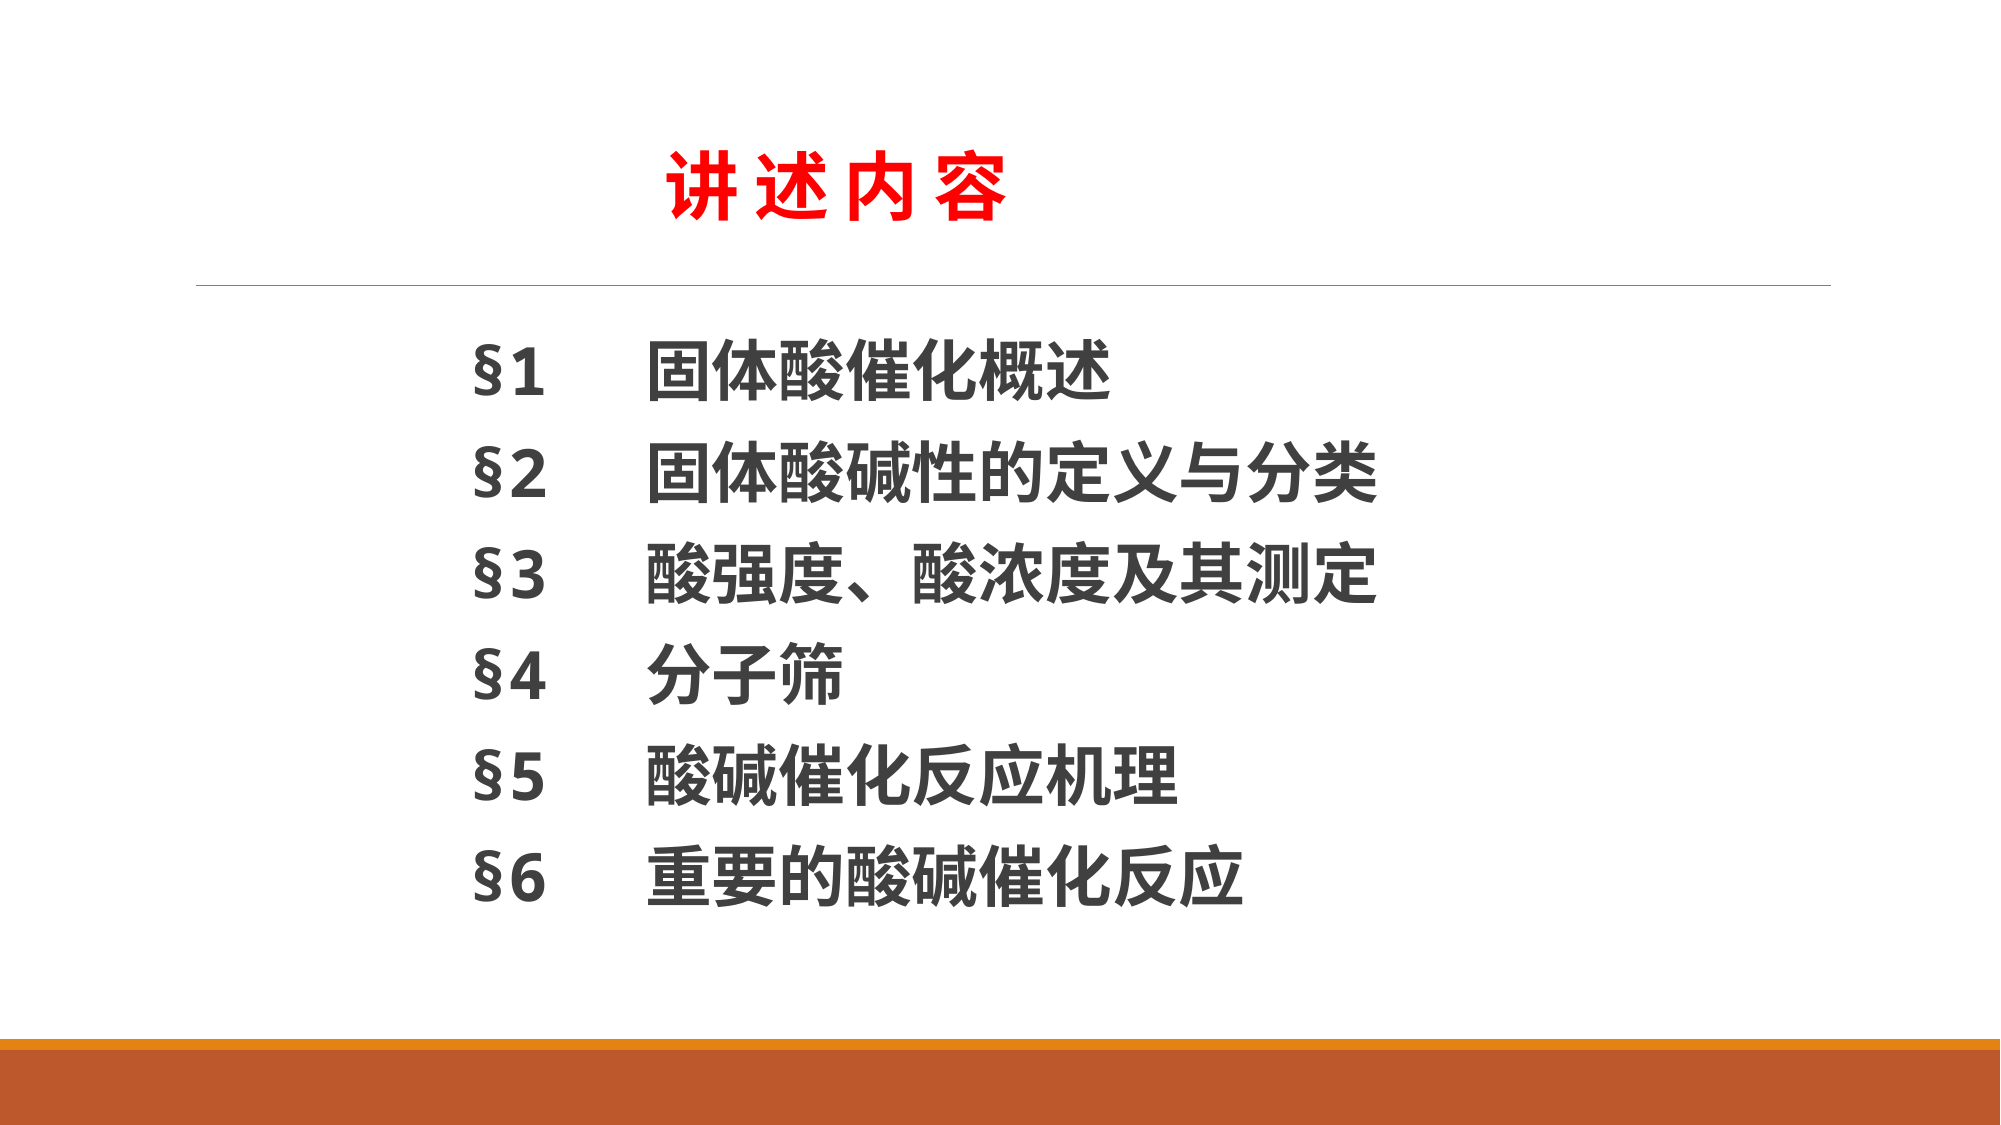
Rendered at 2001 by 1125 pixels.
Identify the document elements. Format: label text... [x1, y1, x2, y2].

text_box §1 固体酸催化概述 §2 固体酸碱性的定义与分类 §3 酸强度、酸浓度及其测定 §4 分子筛 §5 酸碱催化反应机理 §6 重要的酸碱催化反应 [468, 330, 1844, 1055]
title 讲 述 内 容 [649, 96, 1329, 238]
